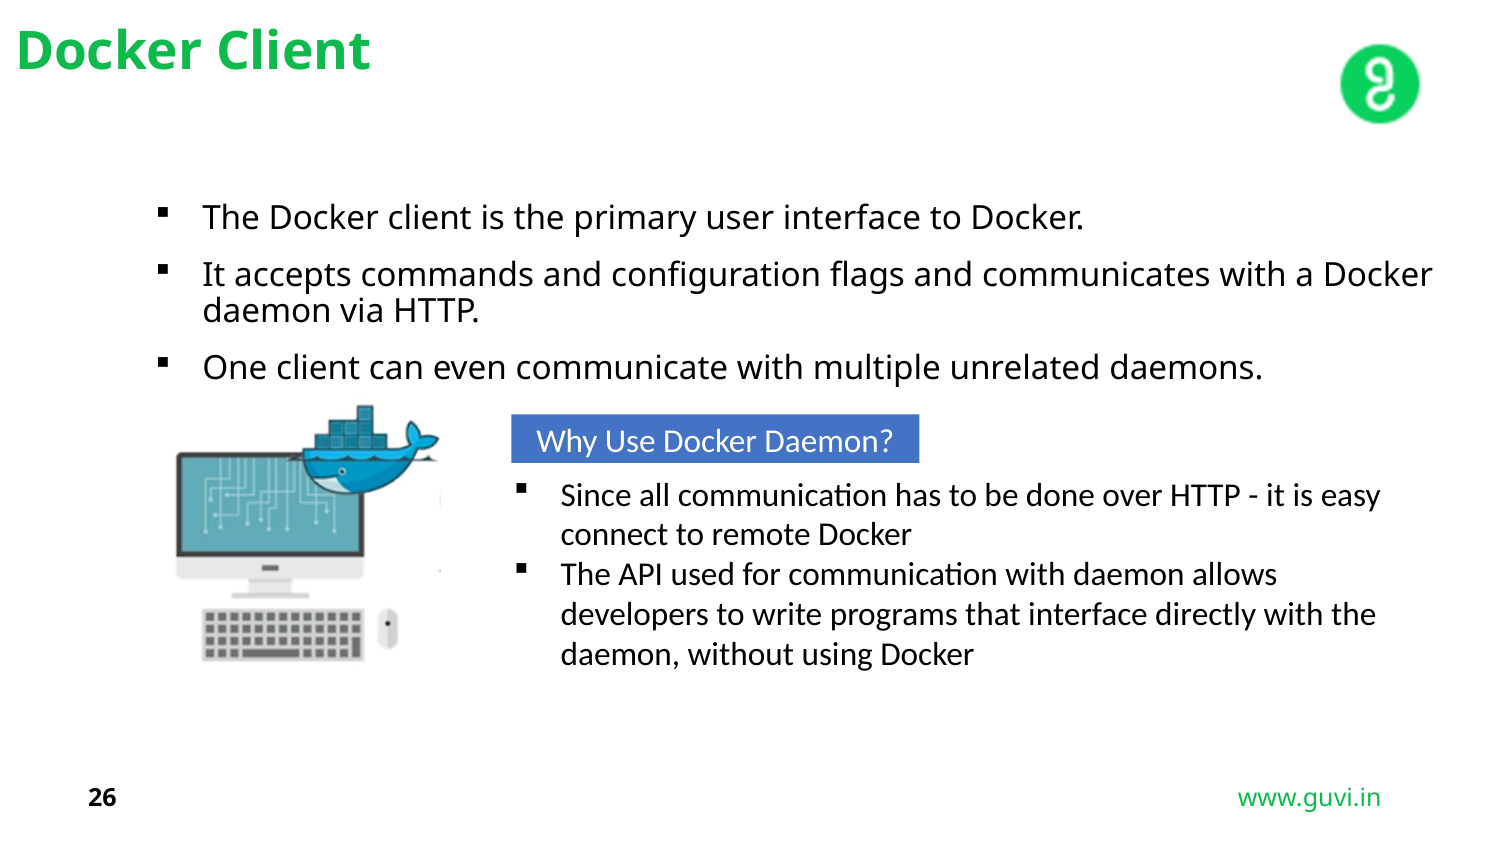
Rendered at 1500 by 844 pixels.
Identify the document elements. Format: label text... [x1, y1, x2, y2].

picture [1336, 42, 1434, 126]
list The Docker client is the primary user interface to Docker. It accepts commands and configuration flags and communicates with a Docker daemon via HTTP. One client can even communicate with multiple unrelated daemons. [140, 193, 1500, 415]
picture [158, 364, 441, 674]
slide_number 26 [73, 776, 411, 822]
text_box Since all communication has to be done over HTTP - it is easy connect to remote Docker The API used for communication with daemon allows developers to write programs that interface directly with the daemon, without using Docker [498, 465, 1448, 680]
list Docker Client [0, 15, 1188, 89]
footer www.guvi.in [890, 776, 1397, 822]
text_box Why Use Docker Daemon? [511, 414, 920, 464]
